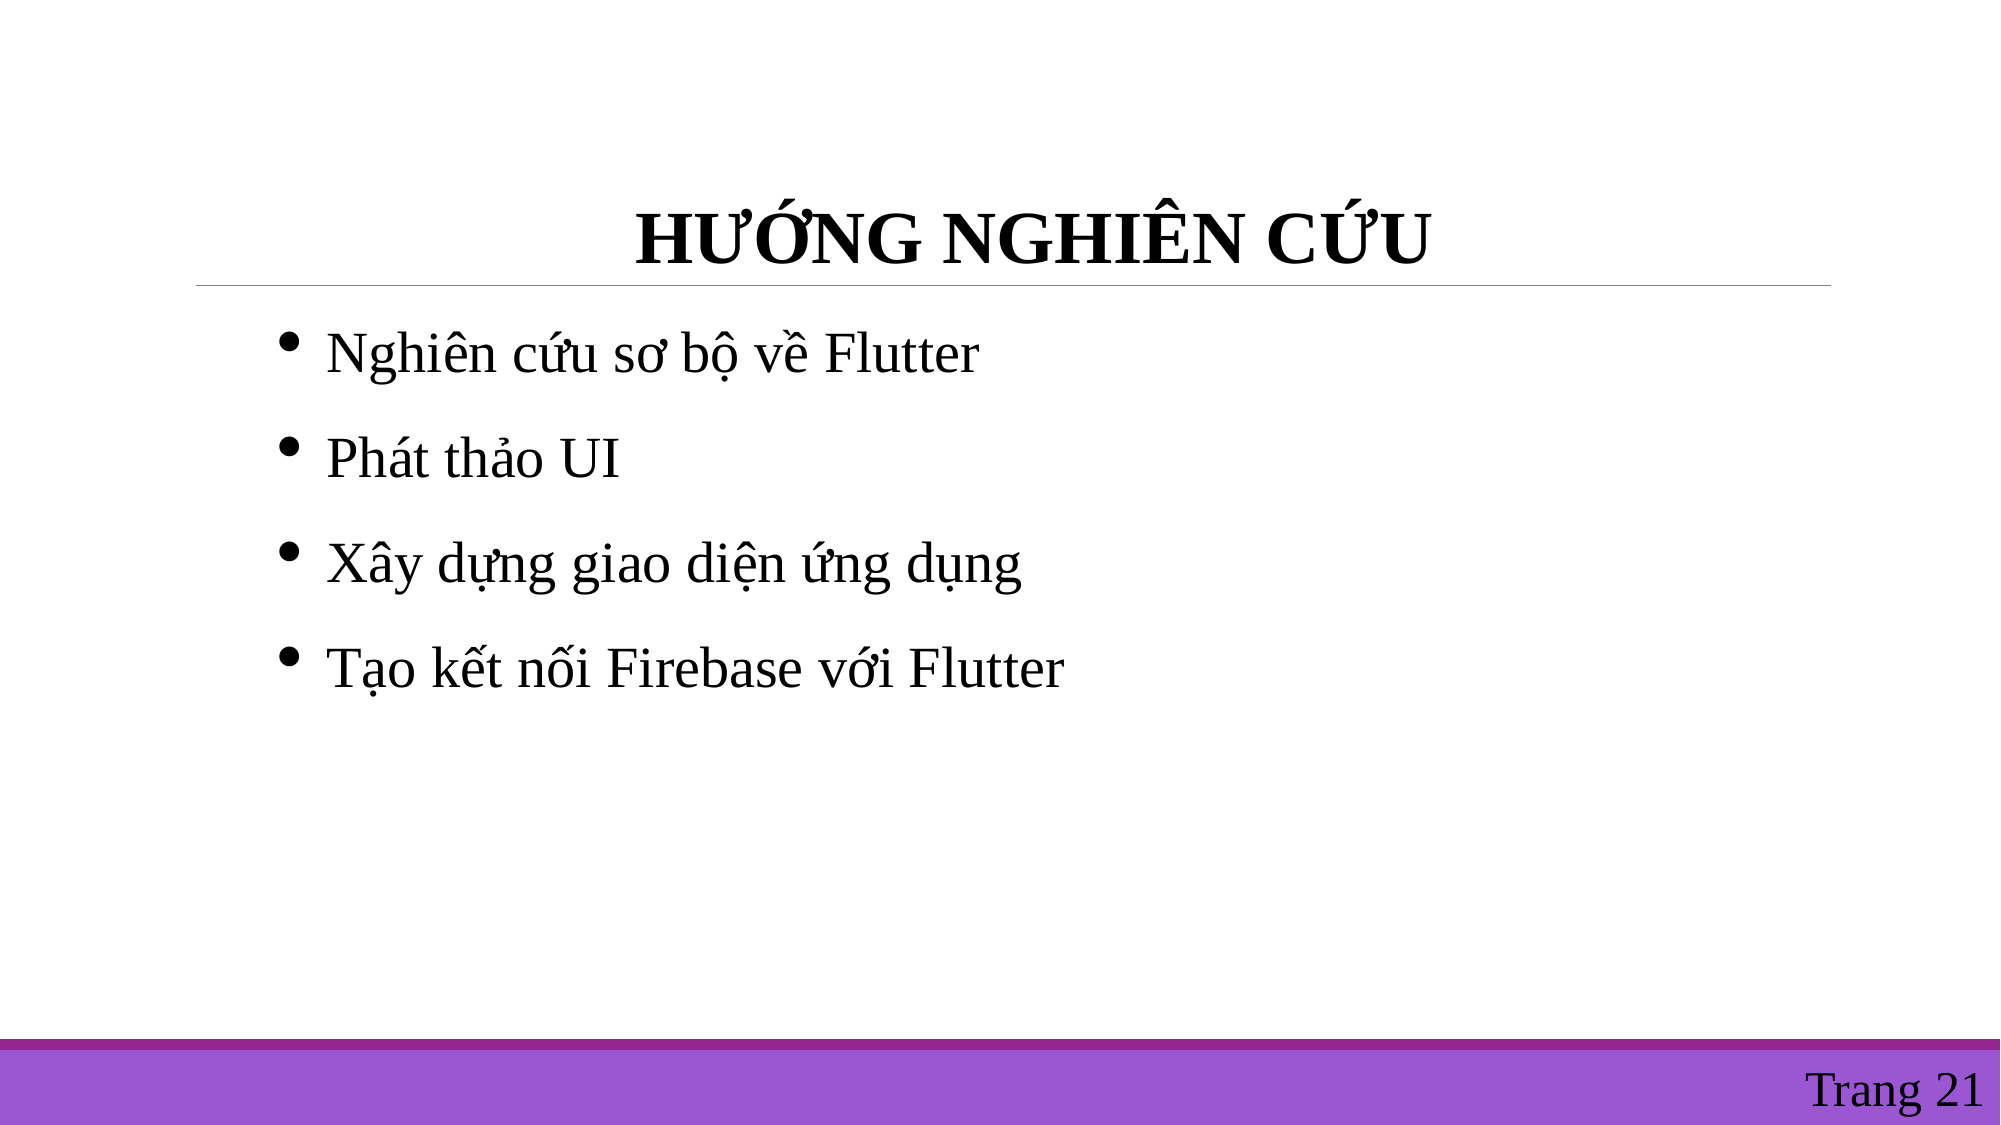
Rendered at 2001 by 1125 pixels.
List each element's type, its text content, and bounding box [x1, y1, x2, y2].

text_box HƯỚNG NGHIÊN CỨU Nghiên cứu sơ bộ về Flutter Phát thảo UI Xây dựng giao diện ứng dụng Tạo kết nối Firebase với Flutter [189, 136, 1880, 707]
text_box Trang 21 [0, 1049, 2000, 1124]
